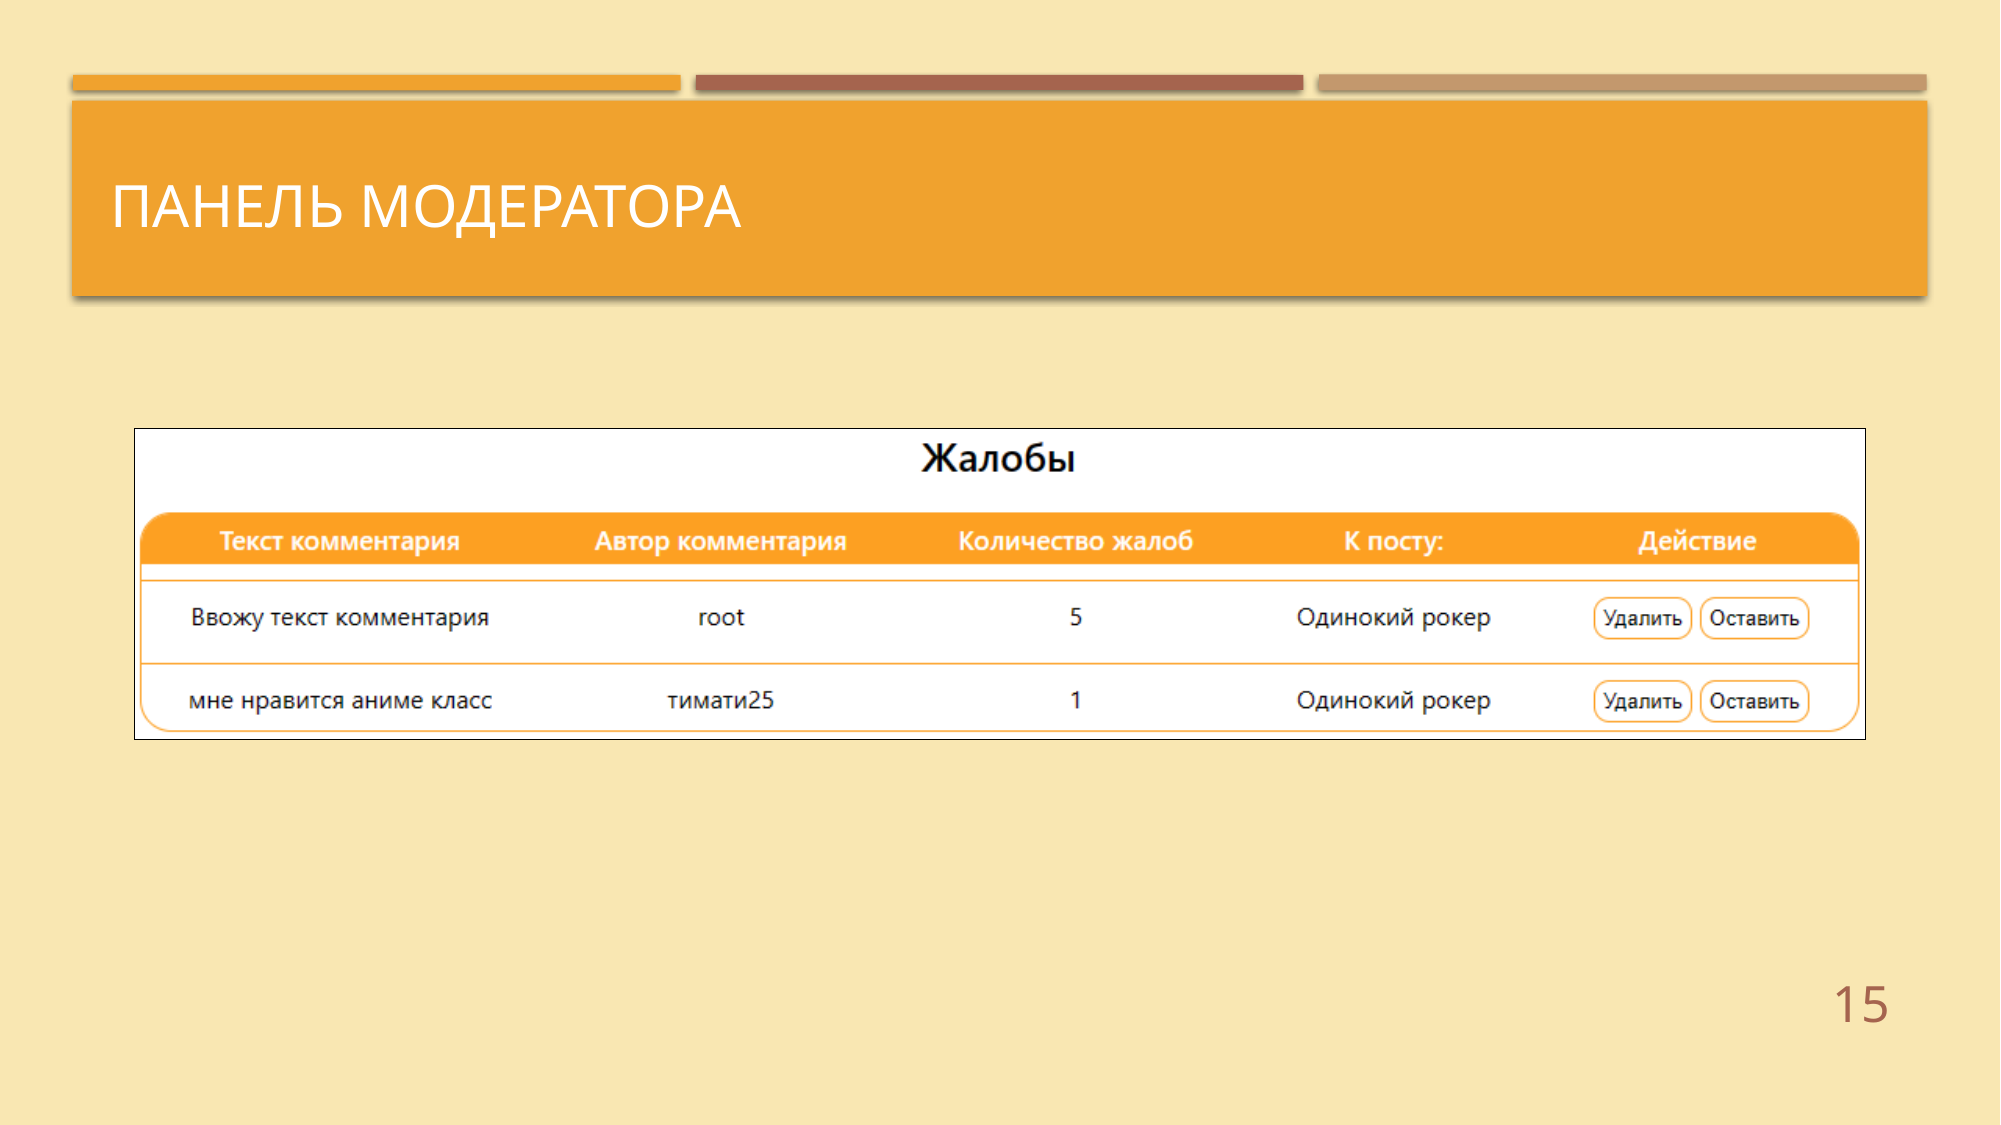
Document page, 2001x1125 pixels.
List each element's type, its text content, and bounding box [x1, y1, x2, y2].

slide_number 15 [1732, 977, 1905, 1037]
title Панель модератора [95, 80, 1905, 248]
picture [133, 427, 1867, 740]
